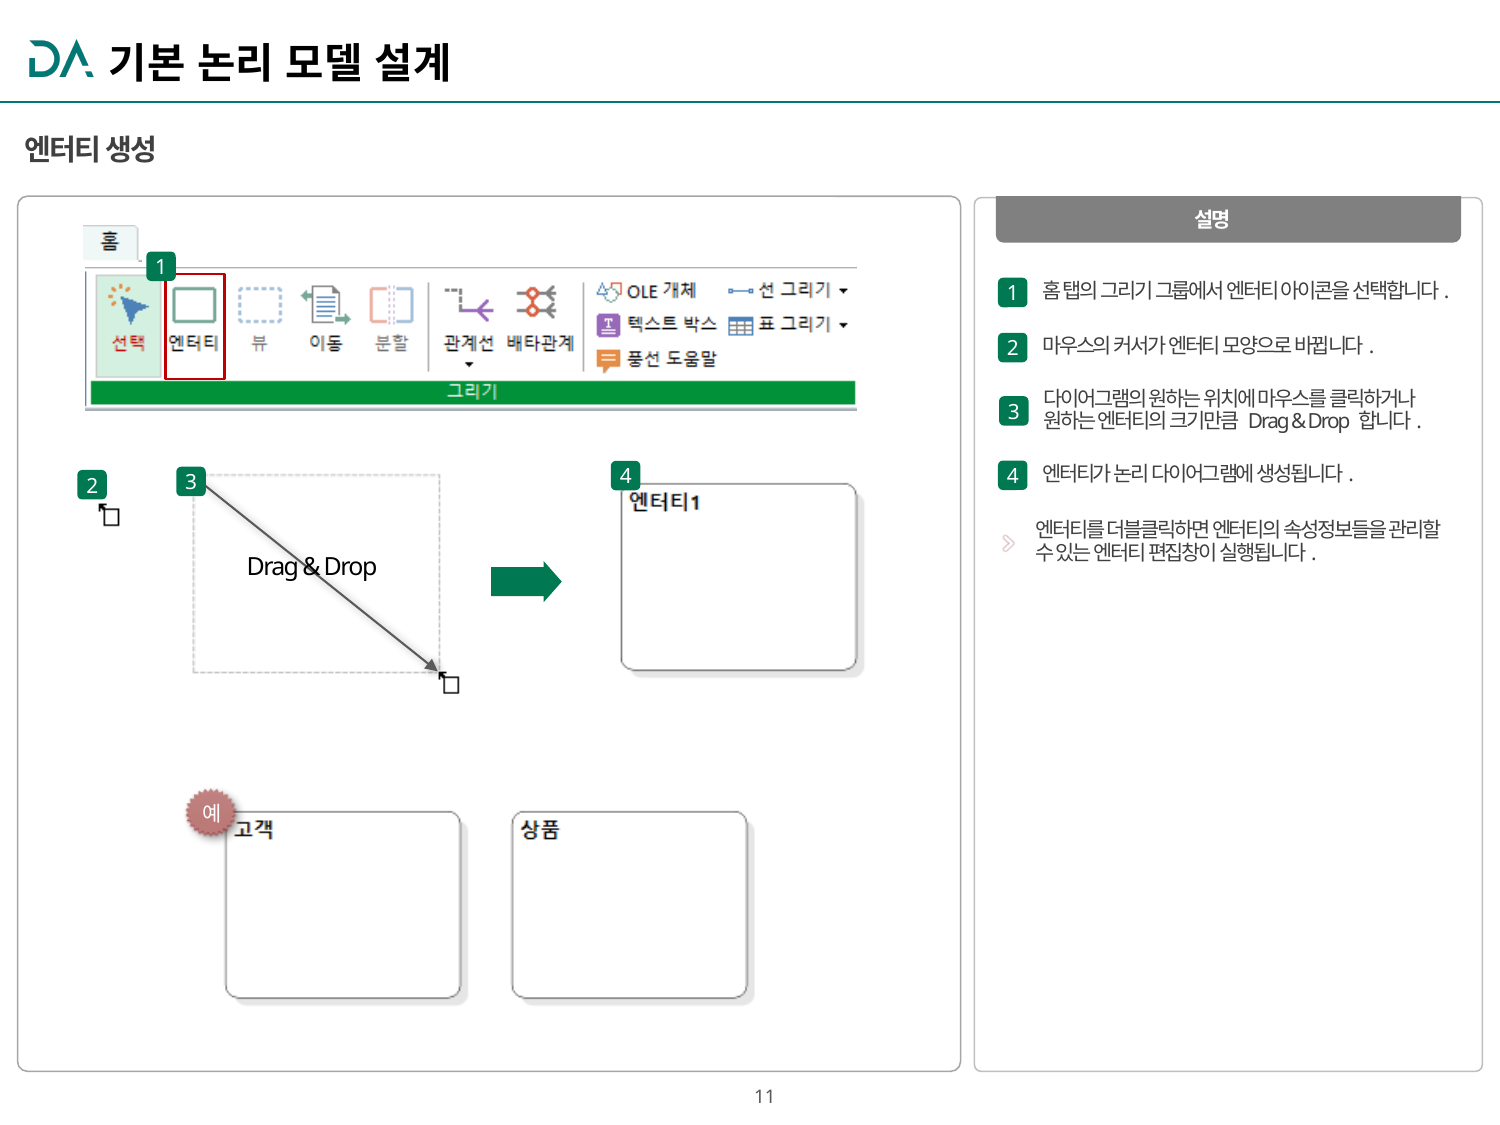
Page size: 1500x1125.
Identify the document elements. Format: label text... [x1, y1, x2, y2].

text_box 엔터티 생성 [18, 137, 438, 172]
picture [220, 801, 758, 1007]
text_box 홈 탭의 그리기 그룹에서 엔터티 아이콘을 선택합니다. [1036, 274, 1456, 309]
picture [610, 474, 877, 688]
picture [77, 480, 148, 547]
picture [997, 531, 1018, 553]
text_box 4 [608, 458, 643, 474]
picture [83, 225, 142, 263]
text_box 엔터티를 더블클릭하면 엔터티의 속성정보들을 관리할 수 있는 엔터티 편집창이 실행됩니다. [1029, 513, 1451, 571]
text_box 2 [995, 330, 1030, 365]
picture [29, 39, 94, 77]
text_box 3 [996, 394, 1031, 428]
picture [85, 266, 857, 412]
text_box 1 [146, 249, 178, 265]
text_box 기본 논리 모델 설계 [92, 43, 507, 80]
text_box 4 [995, 458, 1030, 493]
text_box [195, 477, 439, 672]
picture [174, 457, 476, 705]
text_box [488, 559, 564, 605]
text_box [181, 786, 243, 840]
text_box 엔터티가 논리 다이어그램에 생성됩니다. [1036, 456, 1456, 491]
text_box 1 [995, 275, 1030, 310]
text_box 마우스의 커서가 엔터티 모양으로 바뀝니다. [1036, 329, 1456, 364]
text_box 2 [75, 467, 109, 481]
text_box 다이어그램의 원하는 위치에 마우스를 클릭하거나 원하는 엔터티의 크기만큼 Drag & Drop 합니다. [1037, 382, 1457, 439]
